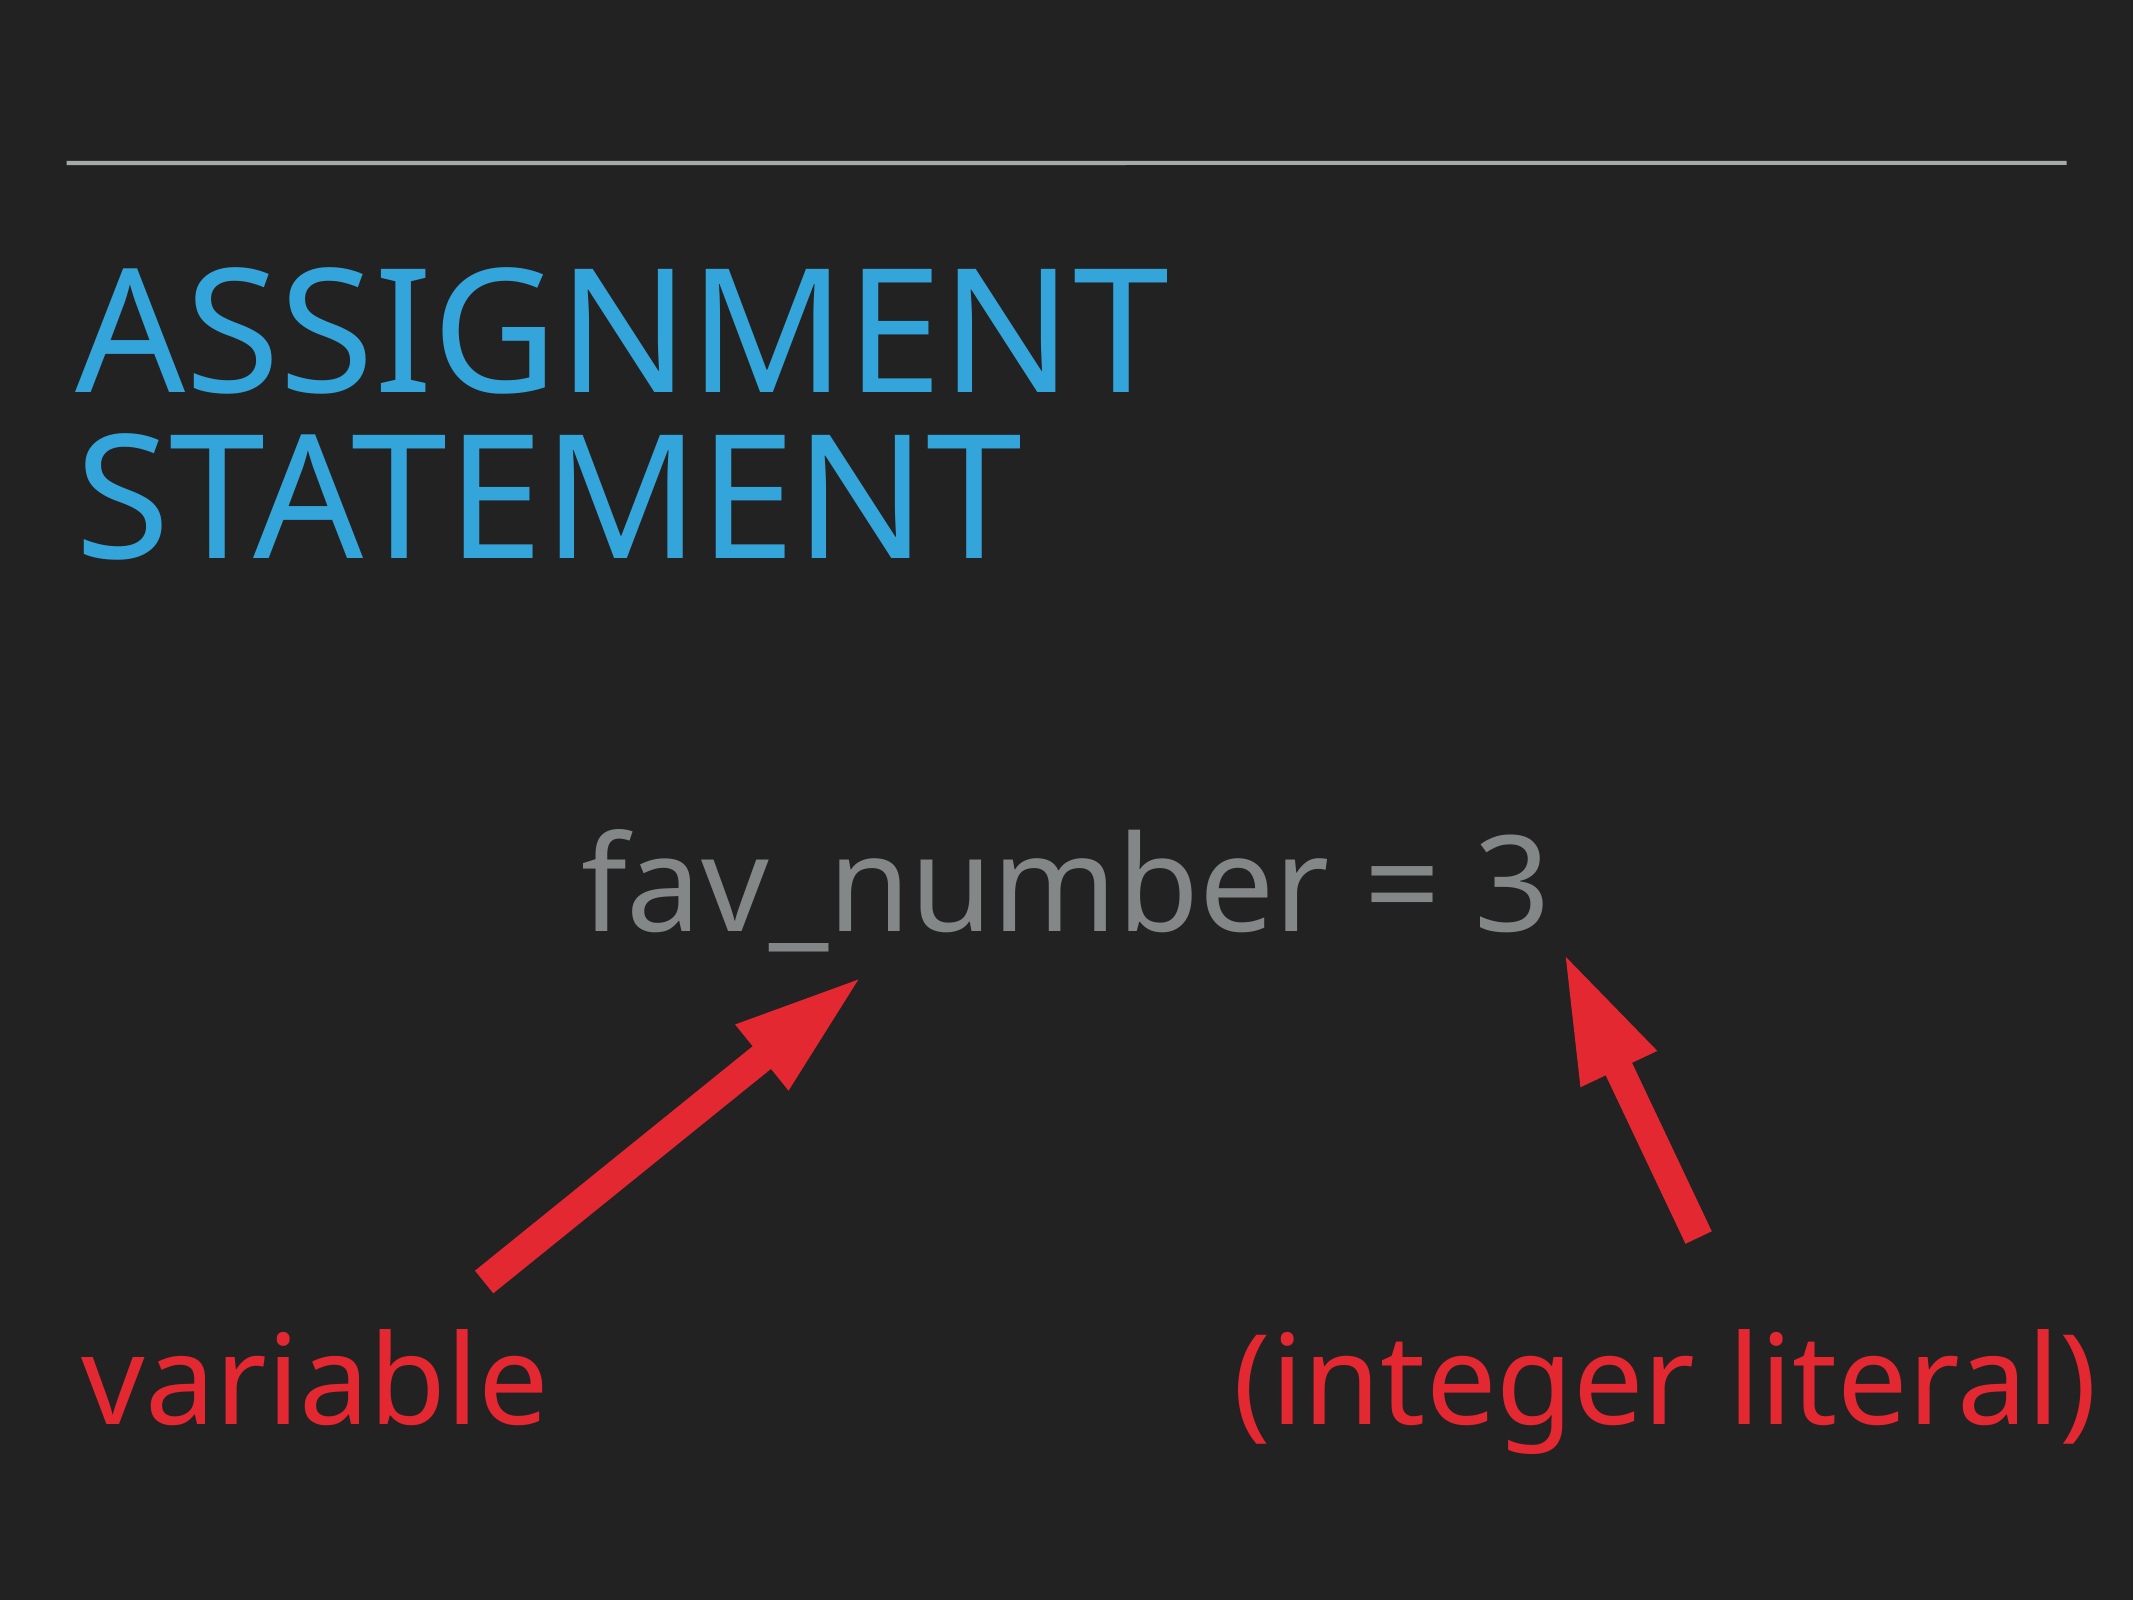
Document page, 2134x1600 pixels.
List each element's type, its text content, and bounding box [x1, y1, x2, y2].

text_box [1565, 956, 1712, 1244]
text_box variable [73, 1291, 558, 1458]
text_box [474, 979, 859, 1291]
title ASSIgnment Statement [66, 251, 2068, 445]
text_box fav_number = 3 [572, 789, 1561, 966]
text_box (integer literal) [1225, 1291, 2107, 1458]
